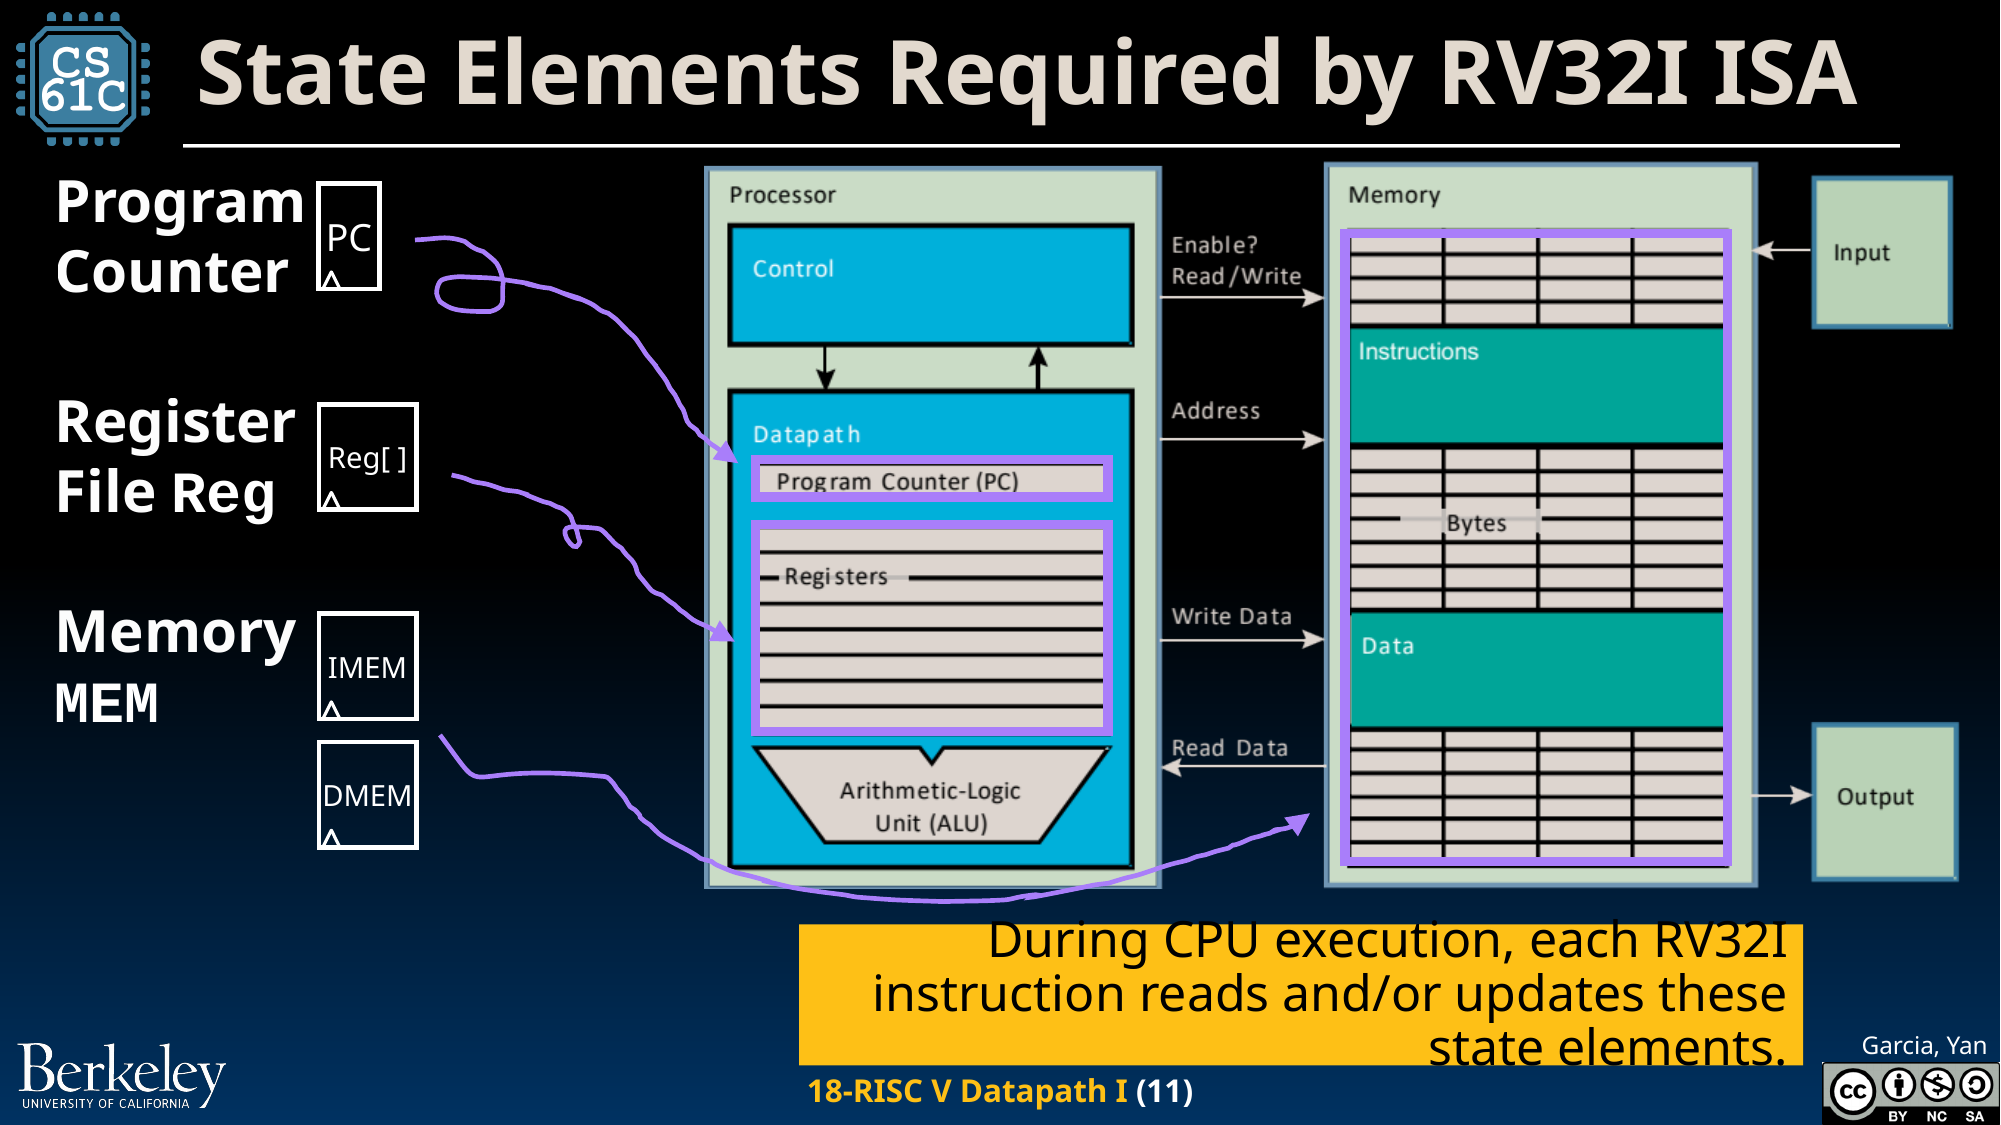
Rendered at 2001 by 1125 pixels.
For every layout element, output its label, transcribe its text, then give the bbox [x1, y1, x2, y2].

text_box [25, 376, 417, 539]
picture [17, 1043, 226, 1108]
text_box [451, 474, 704, 626]
picture [1822, 1062, 2000, 1125]
text_box During CPU execution, each RV32I instruction reads and/or updates these state elements. [799, 924, 1804, 1066]
picture [704, 160, 2000, 889]
text_box [797, 889, 1078, 903]
title State Elements Required by RV32I ISA [181, 12, 1906, 139]
picture [16, 12, 150, 146]
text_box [25, 156, 380, 290]
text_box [25, 586, 417, 848]
text_box [439, 734, 704, 861]
text_box [414, 237, 704, 440]
